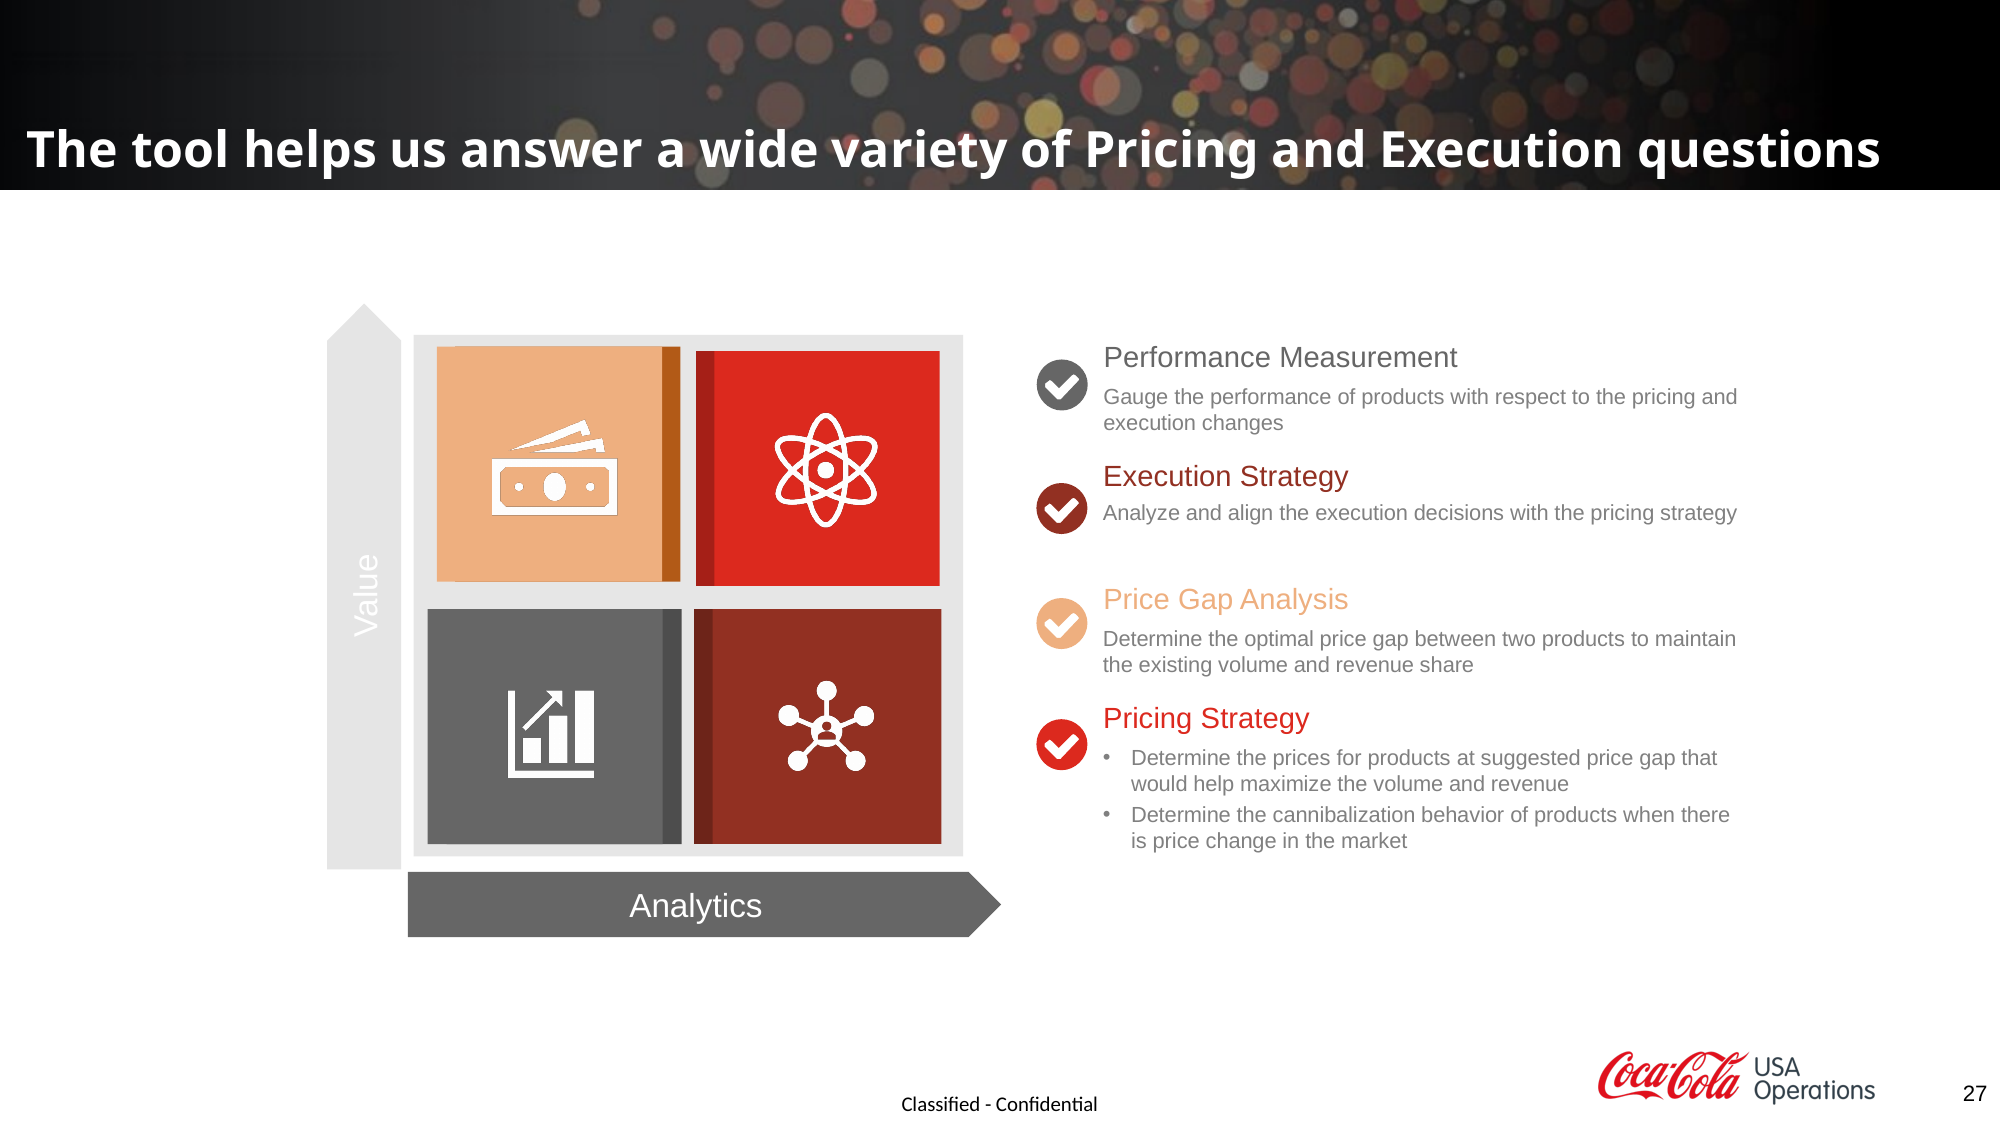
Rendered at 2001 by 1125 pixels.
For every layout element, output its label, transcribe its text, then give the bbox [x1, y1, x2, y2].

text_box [1102, 456, 1739, 552]
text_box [1102, 698, 1739, 856]
text_box [412, 333, 965, 859]
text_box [427, 608, 682, 845]
text_box [1036, 483, 1088, 535]
picture [1597, 1051, 1876, 1105]
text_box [1102, 580, 1739, 678]
text_box [1036, 598, 1088, 650]
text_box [436, 346, 681, 582]
text_box [1036, 359, 1088, 411]
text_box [695, 350, 940, 587]
picture [0, 0, 2000, 190]
text_box Value [325, 301, 404, 872]
title The tool helps us answer a wide variety of Pricing and Execution questions [26, 117, 1951, 178]
text_box [1036, 719, 1088, 771]
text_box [693, 608, 942, 845]
text_box Analytics [405, 869, 1004, 940]
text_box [1103, 338, 1740, 436]
